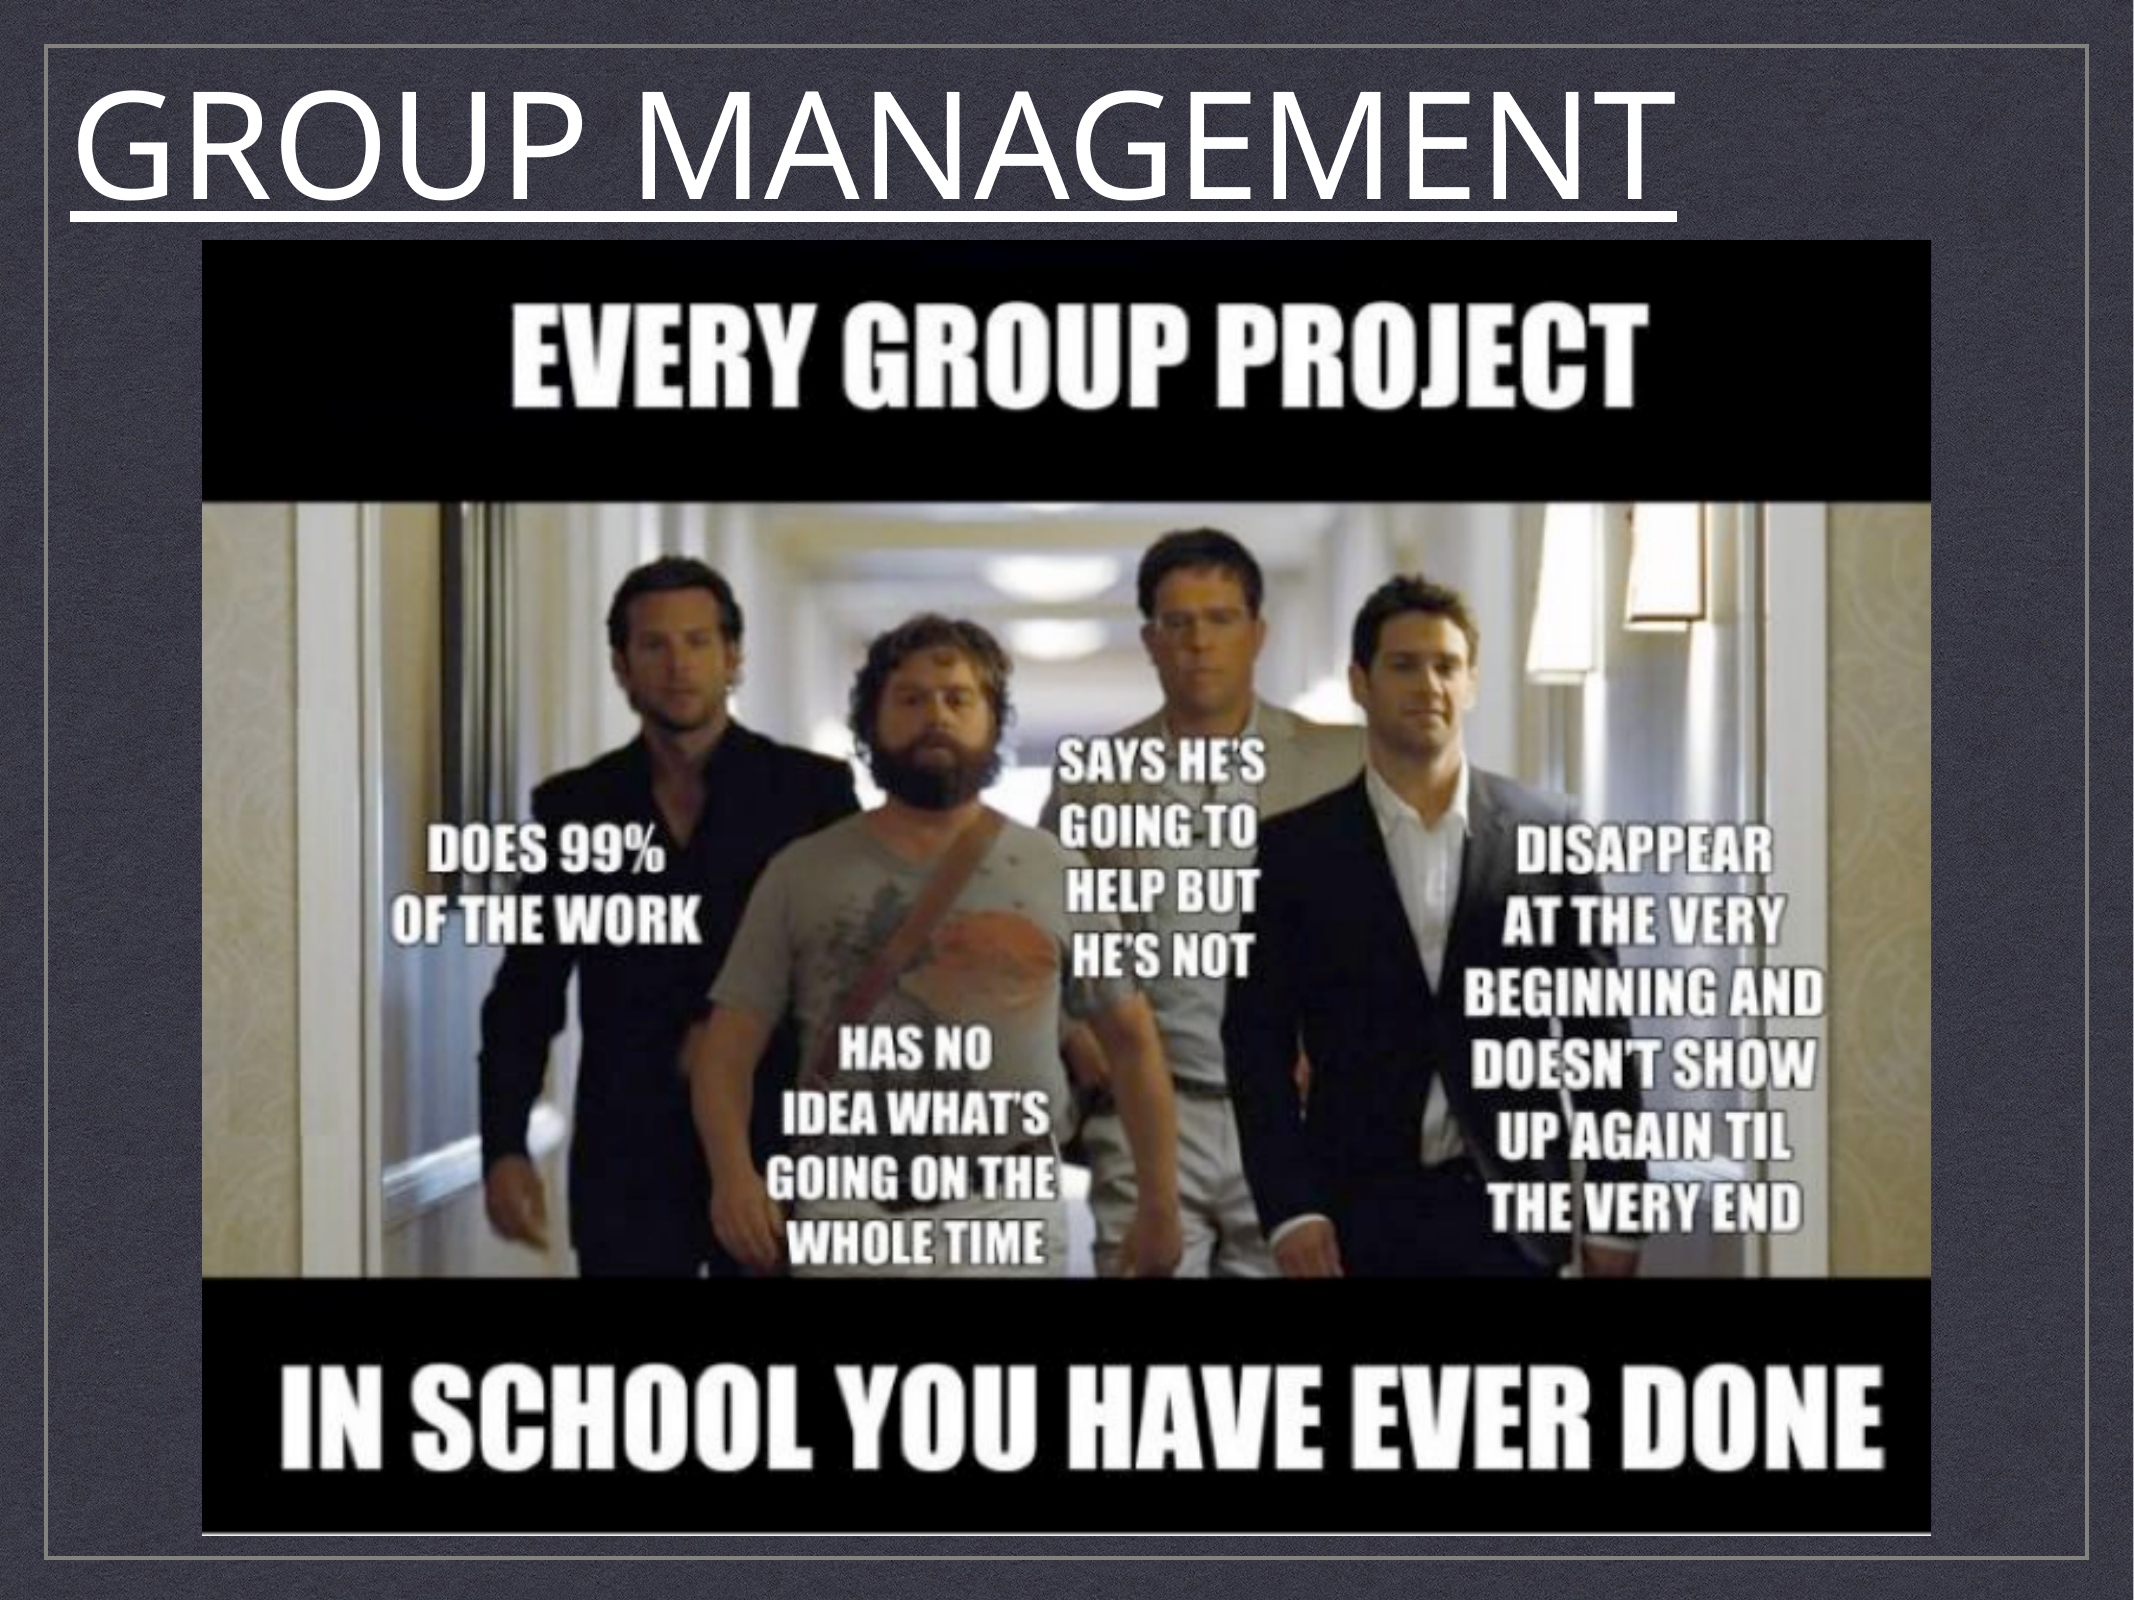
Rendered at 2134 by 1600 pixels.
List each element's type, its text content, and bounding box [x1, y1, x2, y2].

picture [48, 48, 2085, 1556]
title Group management [60, 0, 1792, 241]
picture [0, 0, 2134, 1600]
